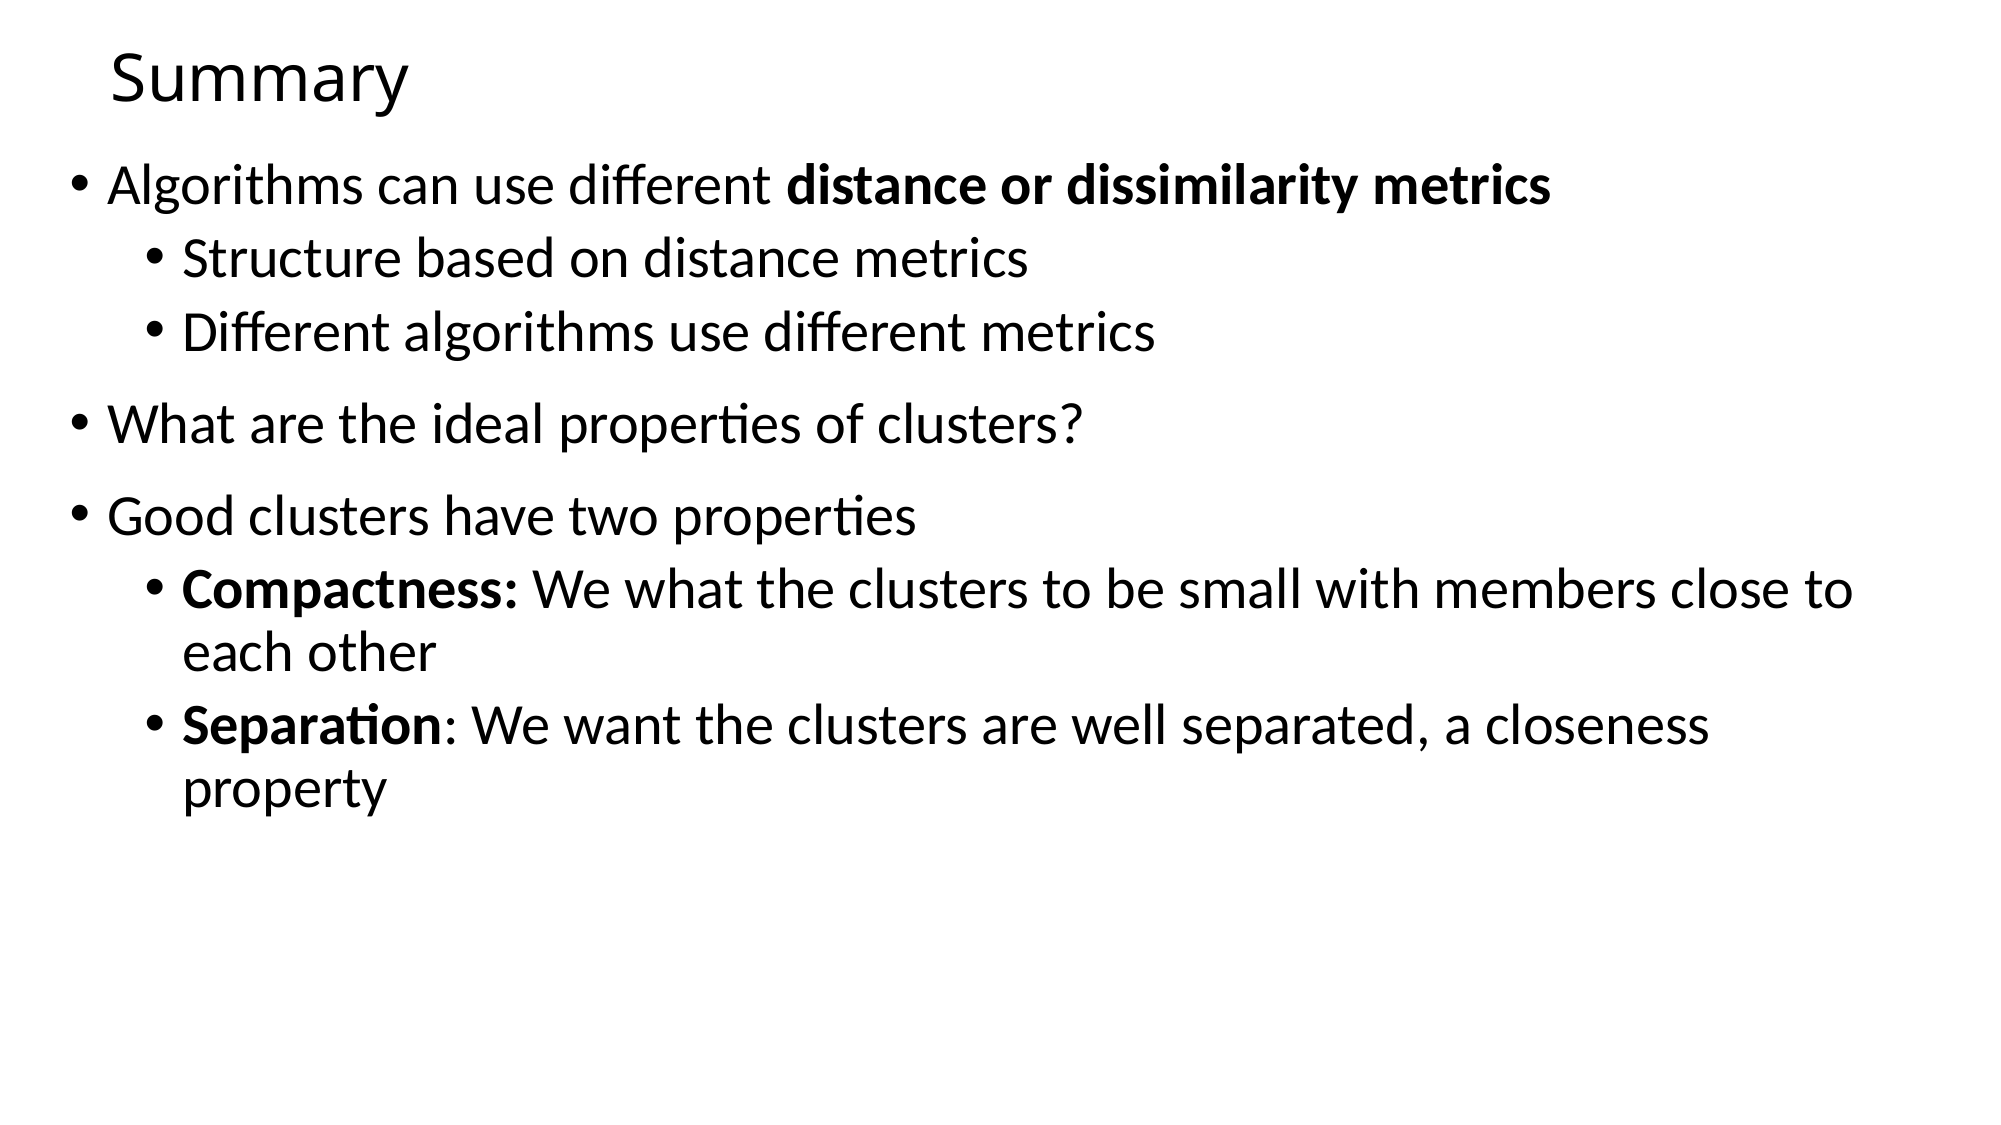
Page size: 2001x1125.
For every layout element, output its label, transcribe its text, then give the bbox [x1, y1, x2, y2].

list Algorithms can use different distance or dissimilarity metrics Structure based on distance metrics Different algorithms use different metrics What are the ideal properties of clusters? Good clusters have two properties Compactness: We what the clusters to be small with members close to each other Separation: We want the clusters are well separated, a closeness property [54, 146, 1946, 1015]
title Summary [95, 36, 1821, 124]
